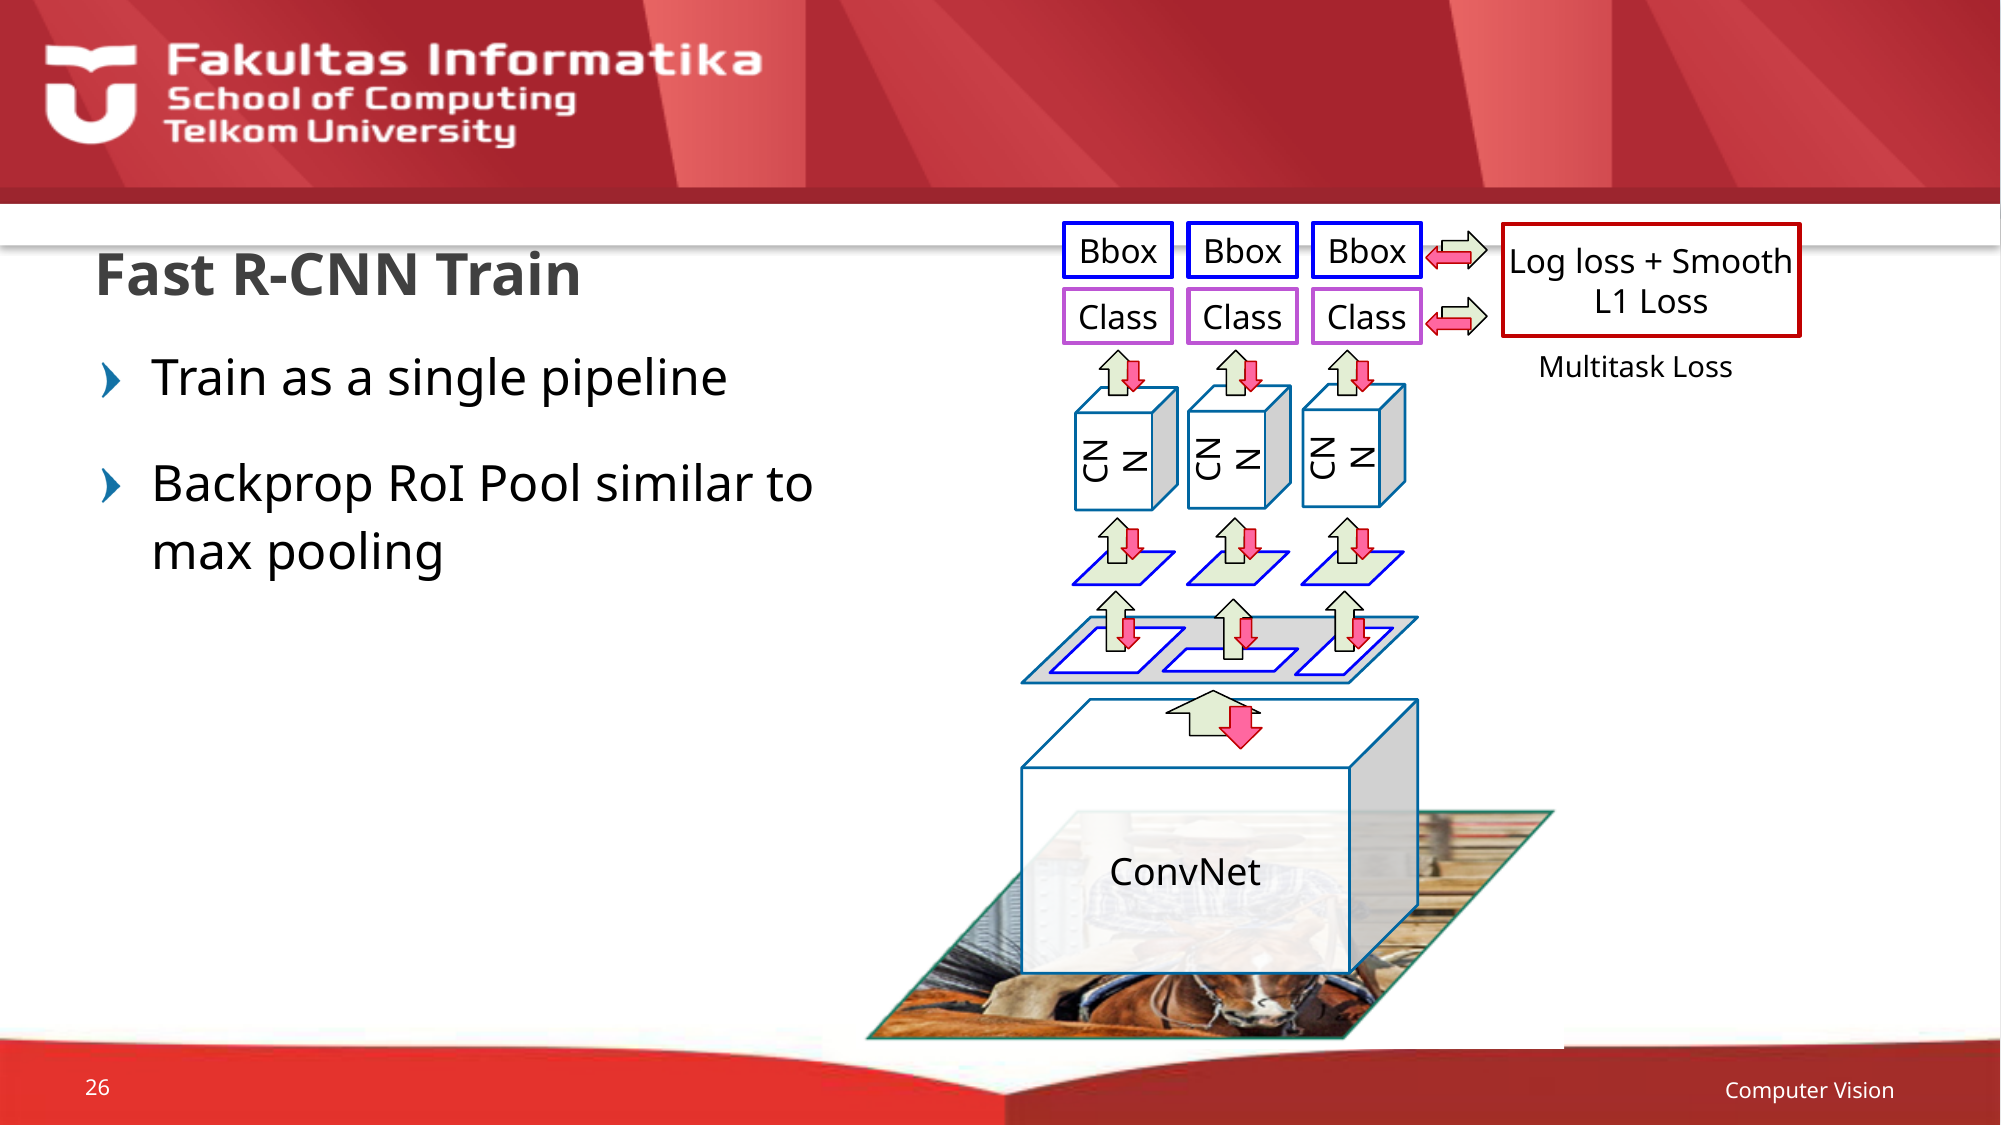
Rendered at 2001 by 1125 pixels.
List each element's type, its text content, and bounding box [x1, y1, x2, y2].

text_box CNN [1073, 385, 1180, 513]
text_box [1345, 616, 1372, 651]
text_box [1293, 625, 1395, 677]
text_box [1212, 596, 1254, 662]
text_box [1423, 310, 1473, 338]
slide_number 26 [85, 1058, 164, 1119]
text_box [1120, 359, 1147, 394]
title Fast R-CNN Train [79, 219, 1901, 325]
text_box [1097, 348, 1130, 398]
list Computer Vision [1185, 1058, 1911, 1119]
text_box ConvNet [1019, 697, 1420, 787]
text_box [1217, 704, 1264, 751]
text_box [1215, 348, 1248, 398]
text_box [1070, 549, 1177, 587]
text_box [1323, 589, 1366, 654]
picture [0, 0, 2001, 1125]
text_box [1439, 229, 1490, 271]
text_box [1423, 244, 1473, 271]
text_box Multitask Loss [1523, 340, 1779, 391]
text_box [1095, 589, 1137, 654]
text_box [1119, 527, 1146, 562]
table_cell 1x [1029, 702, 1411, 765]
list Train as a single pipeline Backprop RoI Pool similar to max pooling [80, 329, 1902, 990]
text_box [1326, 515, 1360, 566]
text_box [1236, 527, 1264, 562]
text_box [1214, 515, 1247, 566]
text_box [1163, 688, 1247, 738]
text_box Log loss + Smooth L1 Loss [1501, 222, 1802, 338]
text_box Class [1186, 287, 1299, 345]
text_box CNN [1300, 382, 1408, 509]
text_box [1254, 707, 1263, 716]
text_box [1160, 646, 1300, 674]
text_box Bbox [1311, 221, 1423, 279]
text_box Class [1311, 287, 1423, 345]
text_box [1115, 616, 1142, 651]
text_box [1232, 616, 1260, 651]
text_box [1439, 295, 1490, 337]
text_box [1349, 359, 1376, 394]
text_box [1326, 348, 1360, 398]
text_box [1299, 549, 1406, 587]
text_box [1185, 549, 1292, 587]
text_box Class [1062, 287, 1174, 345]
text_box [1047, 625, 1187, 675]
text_box CNN [1186, 383, 1293, 511]
text_box [1349, 527, 1376, 562]
text_box [1096, 515, 1130, 566]
text_box Bbox [1062, 221, 1174, 279]
text_box Bbox [1186, 221, 1299, 279]
picture [95, 457, 124, 505]
text_box [1237, 359, 1265, 394]
picture [95, 351, 124, 400]
text_box [1019, 614, 1420, 686]
